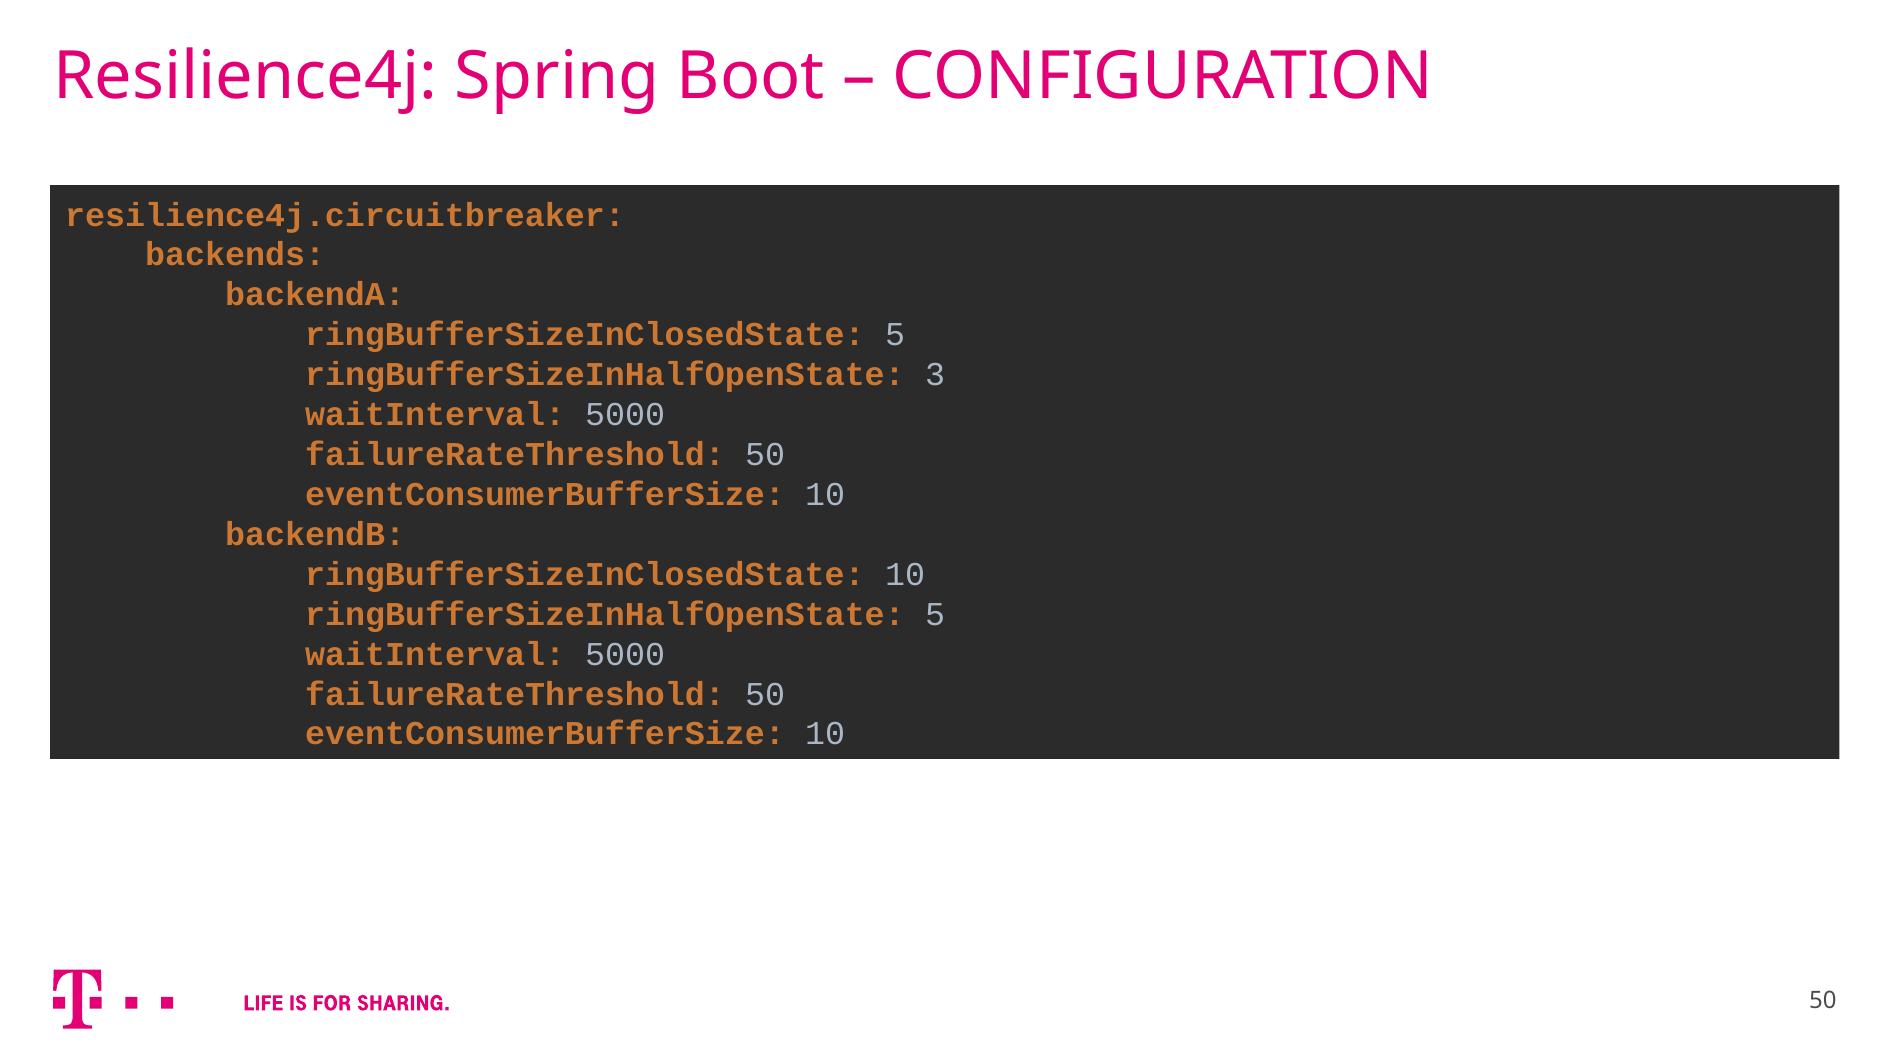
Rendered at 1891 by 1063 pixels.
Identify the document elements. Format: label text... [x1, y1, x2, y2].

slide_number 50 [1776, 978, 1837, 1024]
text_box resilience4j.circuitbreaker: backends: backendA: ringBufferSizeInClosedState: 5 ringBufferSizeInHalfOpenState: 3 waitInterval: 5000 failureRateThreshold: 50 eventConsumerBufferSize: 10 backendB: ringBufferSizeInClosedState: 10 ringBufferSizeInHalfOpenState: 5 waitInterval: 5000 failureRateThreshold: 50 eventConsumerBufferSize: 10 [50, 185, 1840, 759]
title Resilience4j: Spring Boot – CONFIGURATION [52, 41, 1837, 125]
